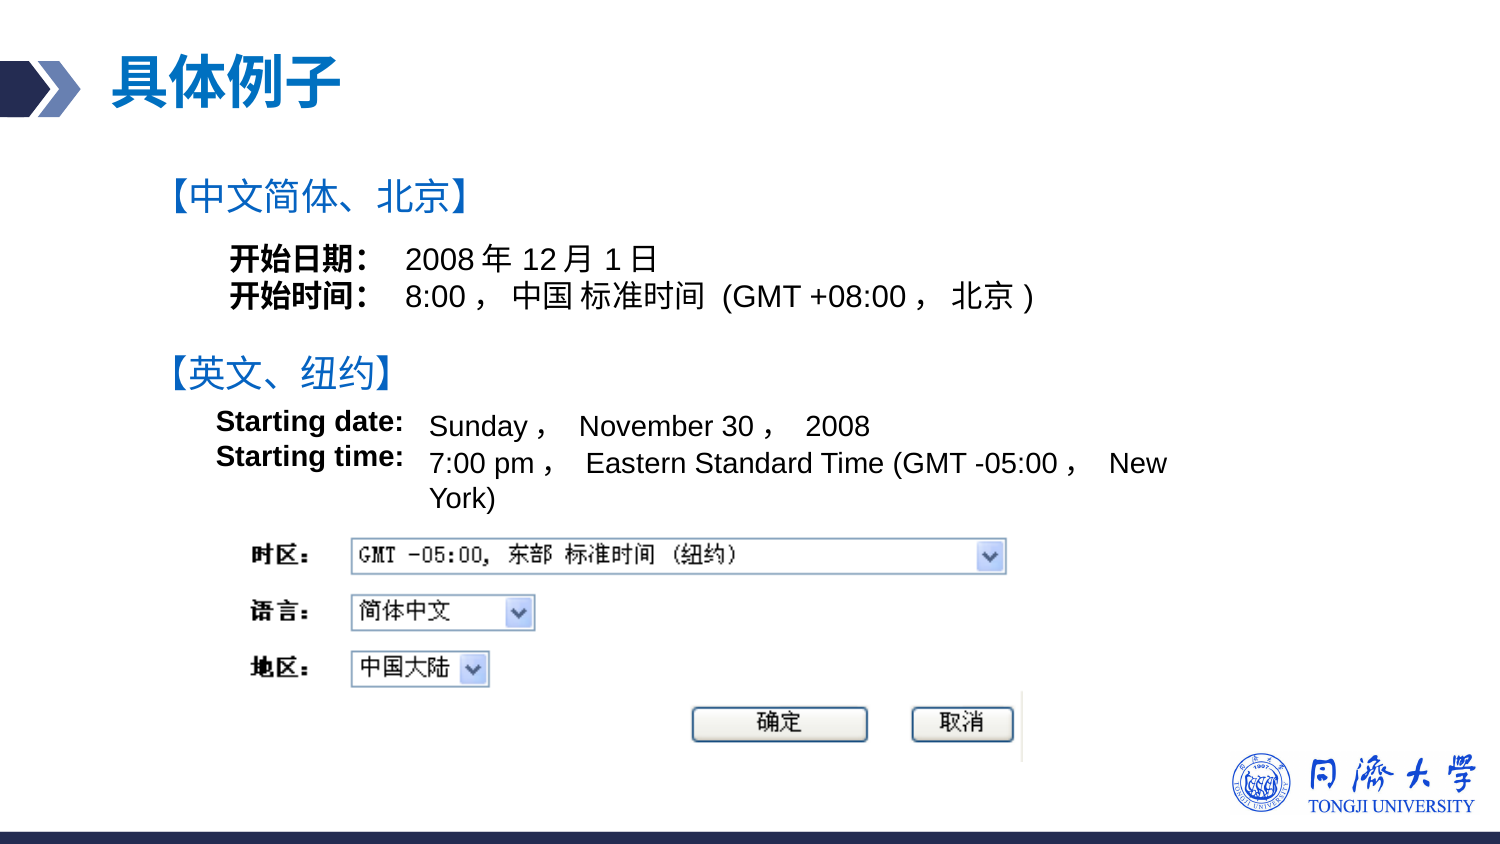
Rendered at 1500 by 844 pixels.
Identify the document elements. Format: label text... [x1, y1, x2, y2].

picture [1230, 751, 1480, 815]
text_box 【中文简体、北京】 [151, 172, 489, 218]
table_cell 7:00 pm， Eastern Standard Time (GMT -05:00， New York) [429, 440, 1213, 510]
table_cell 开始时间： [229, 272, 405, 309]
text_box 【英文、纽约】 [150, 349, 414, 395]
table_header 2008年12月1日 [405, 234, 1089, 272]
table_header Sunday， November 30， 2008 [429, 402, 1213, 440]
title 具体例子 [95, 46, 1435, 132]
table_header 开始日期： [229, 234, 405, 272]
table_cell 8:00， 中国 标准时间 (GMT +08:00， 北京) [405, 272, 1089, 309]
picture [237, 517, 1023, 762]
table_cell Starting time: [216, 440, 429, 510]
table_header Starting date: [216, 402, 429, 440]
